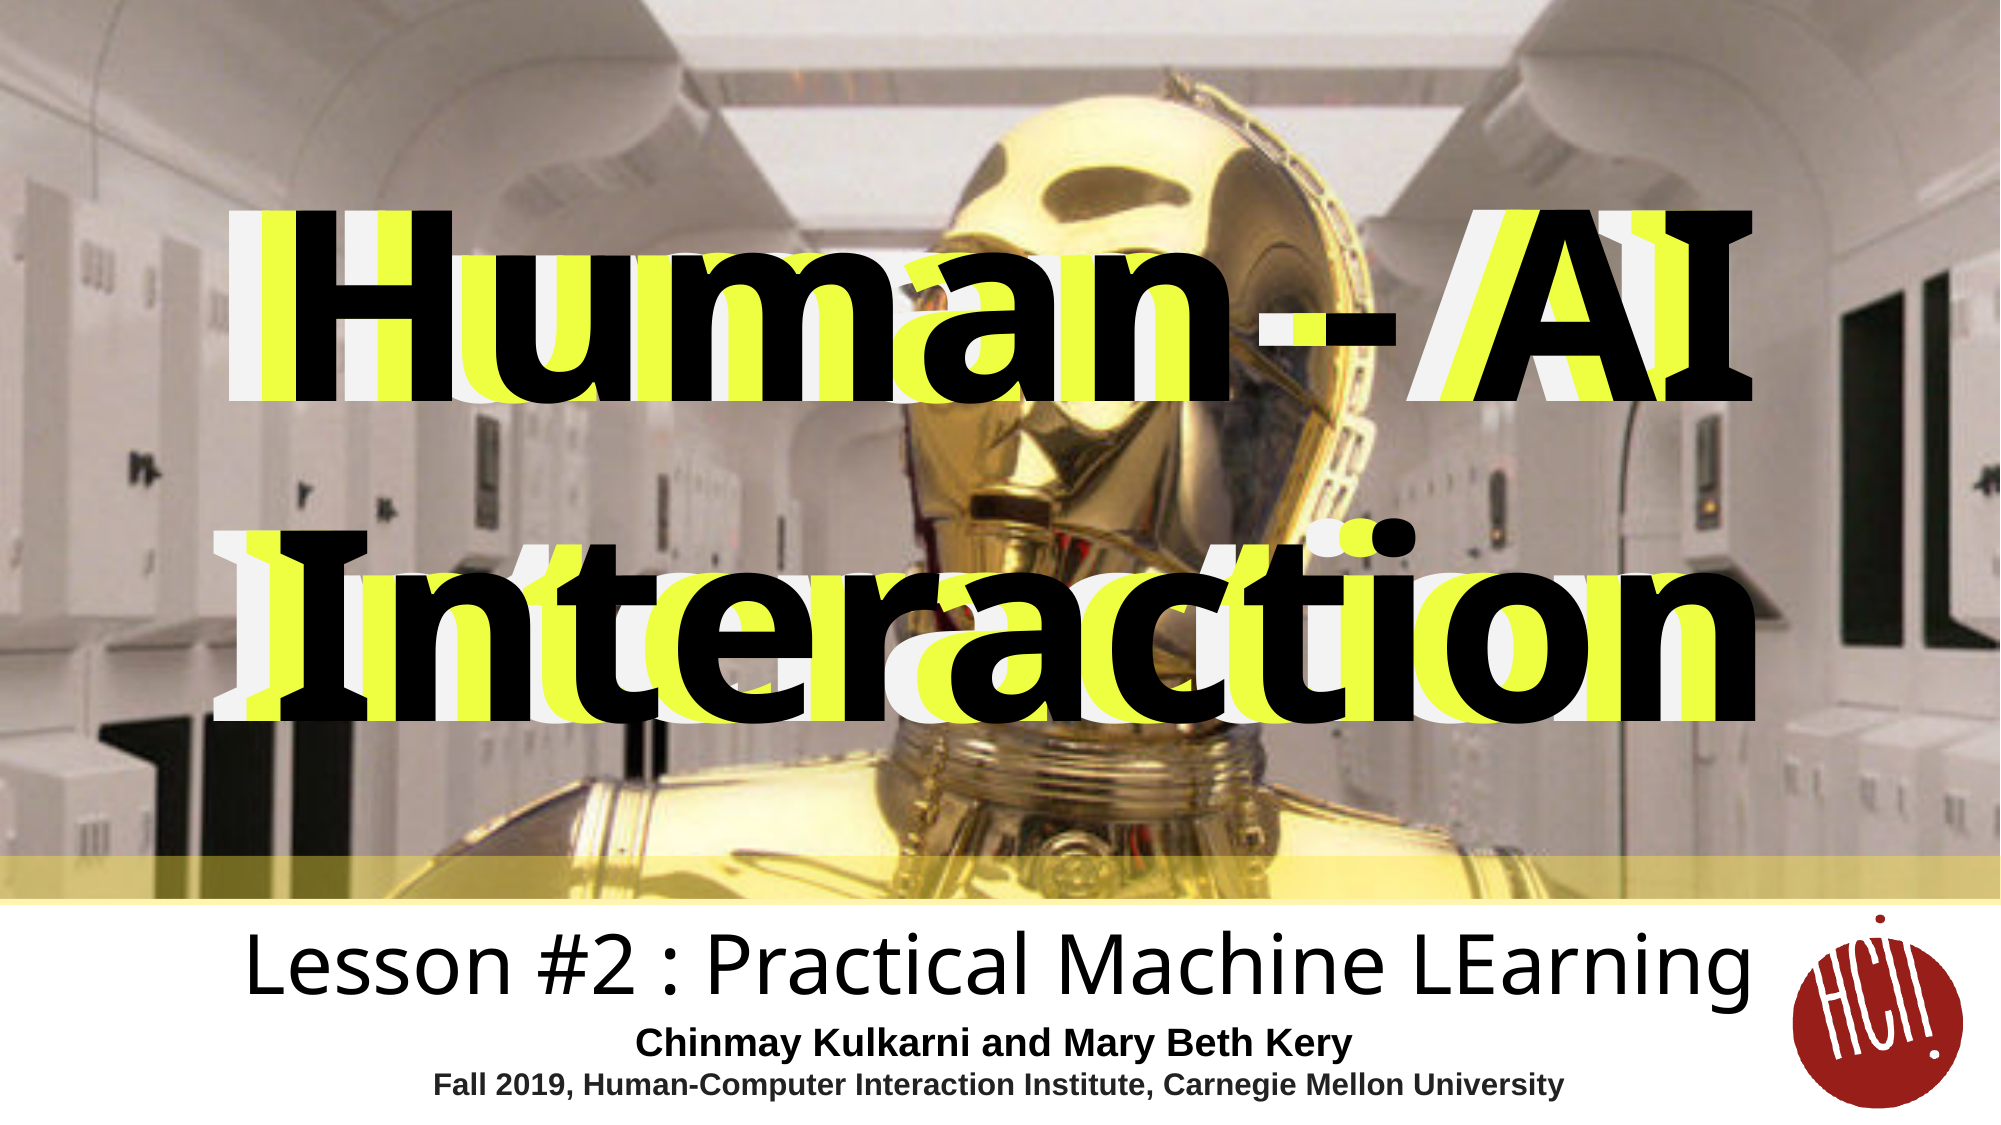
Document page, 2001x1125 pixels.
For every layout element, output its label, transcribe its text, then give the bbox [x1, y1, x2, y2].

picture [0, 0, 2000, 855]
subtitle Lesson #2 : Practical Machine LEarning [68, 890, 1932, 1065]
picture [1691, 898, 2001, 1125]
